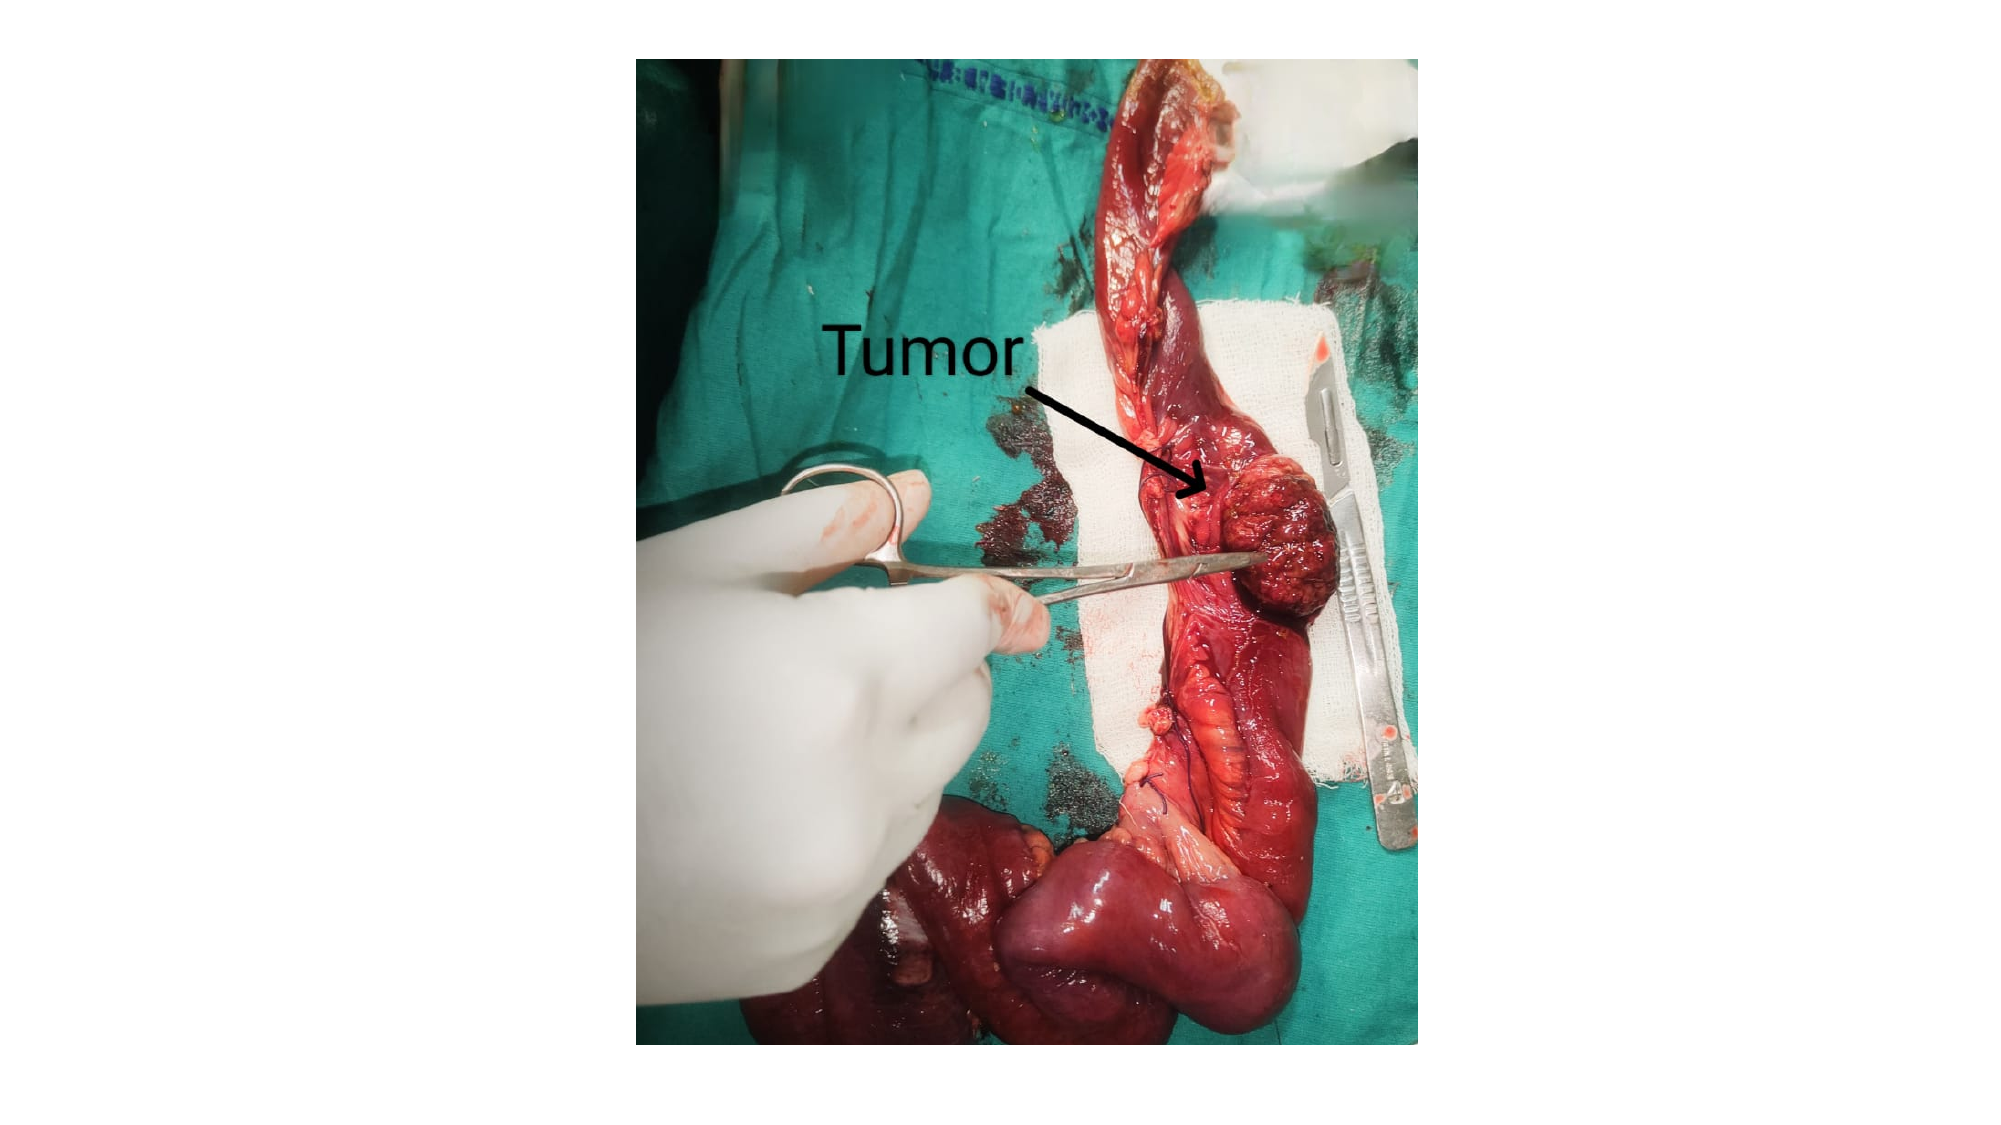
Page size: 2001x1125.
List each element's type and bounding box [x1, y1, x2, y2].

list [636, 59, 1418, 1045]
